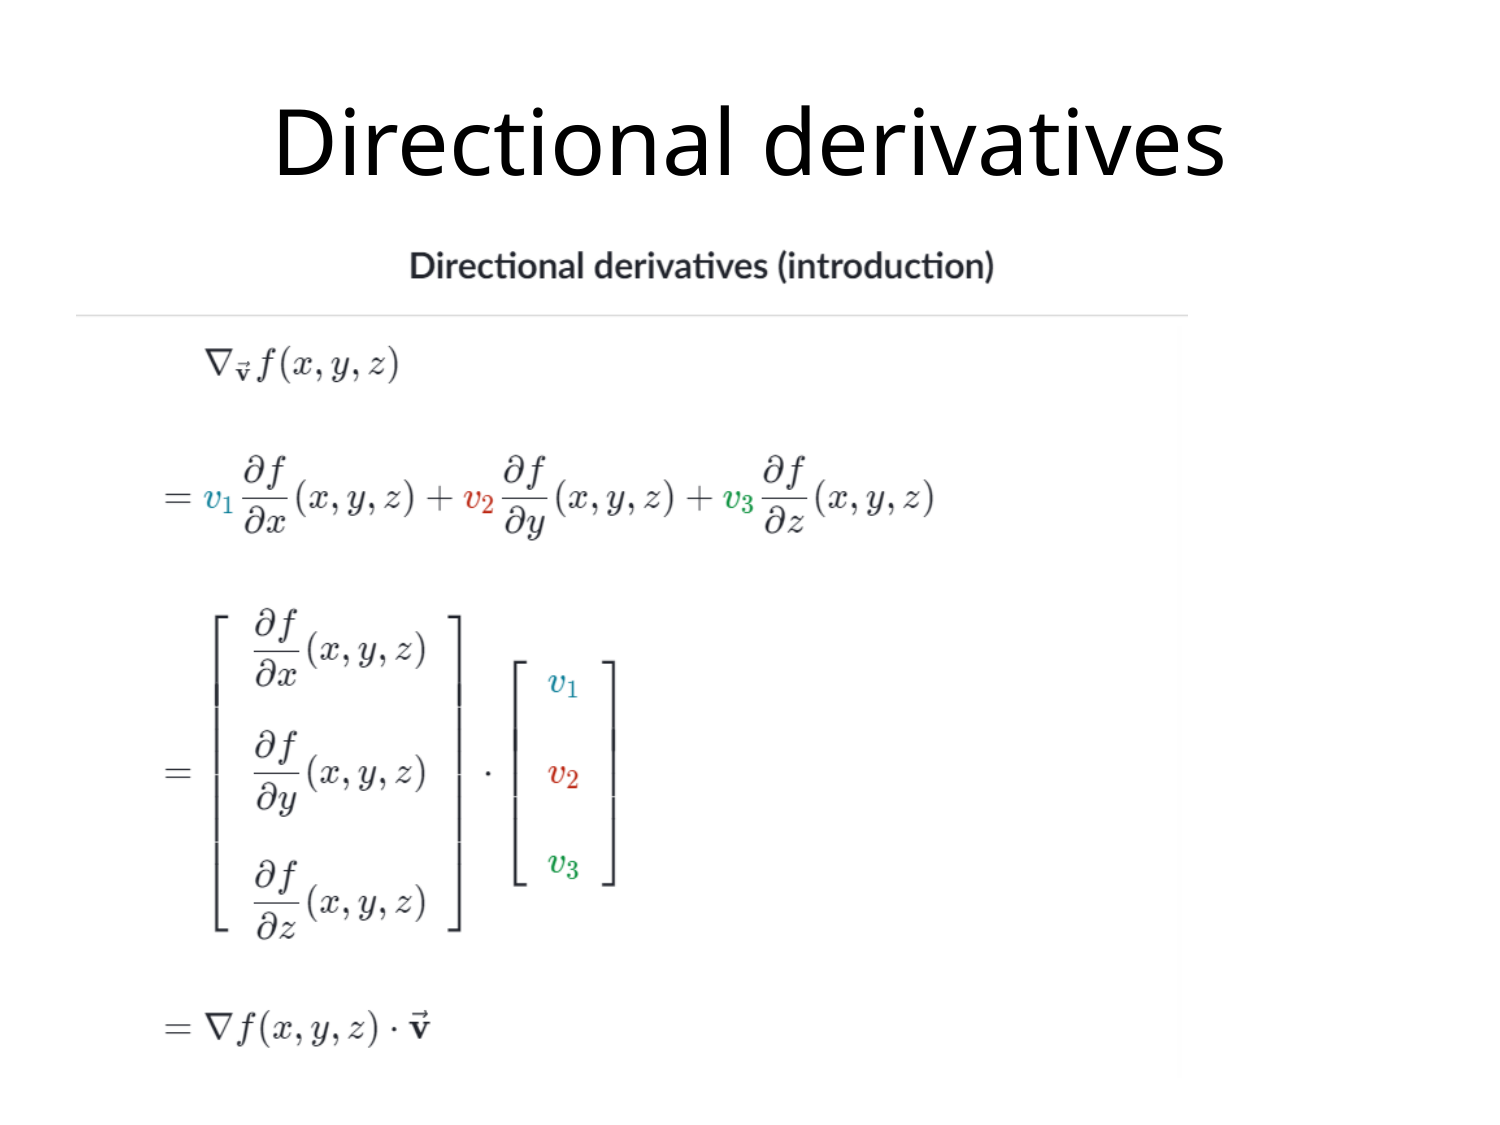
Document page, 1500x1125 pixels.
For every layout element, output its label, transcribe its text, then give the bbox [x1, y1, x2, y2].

title Directional derivatives [75, 45, 1425, 233]
picture [76, 236, 1188, 1080]
